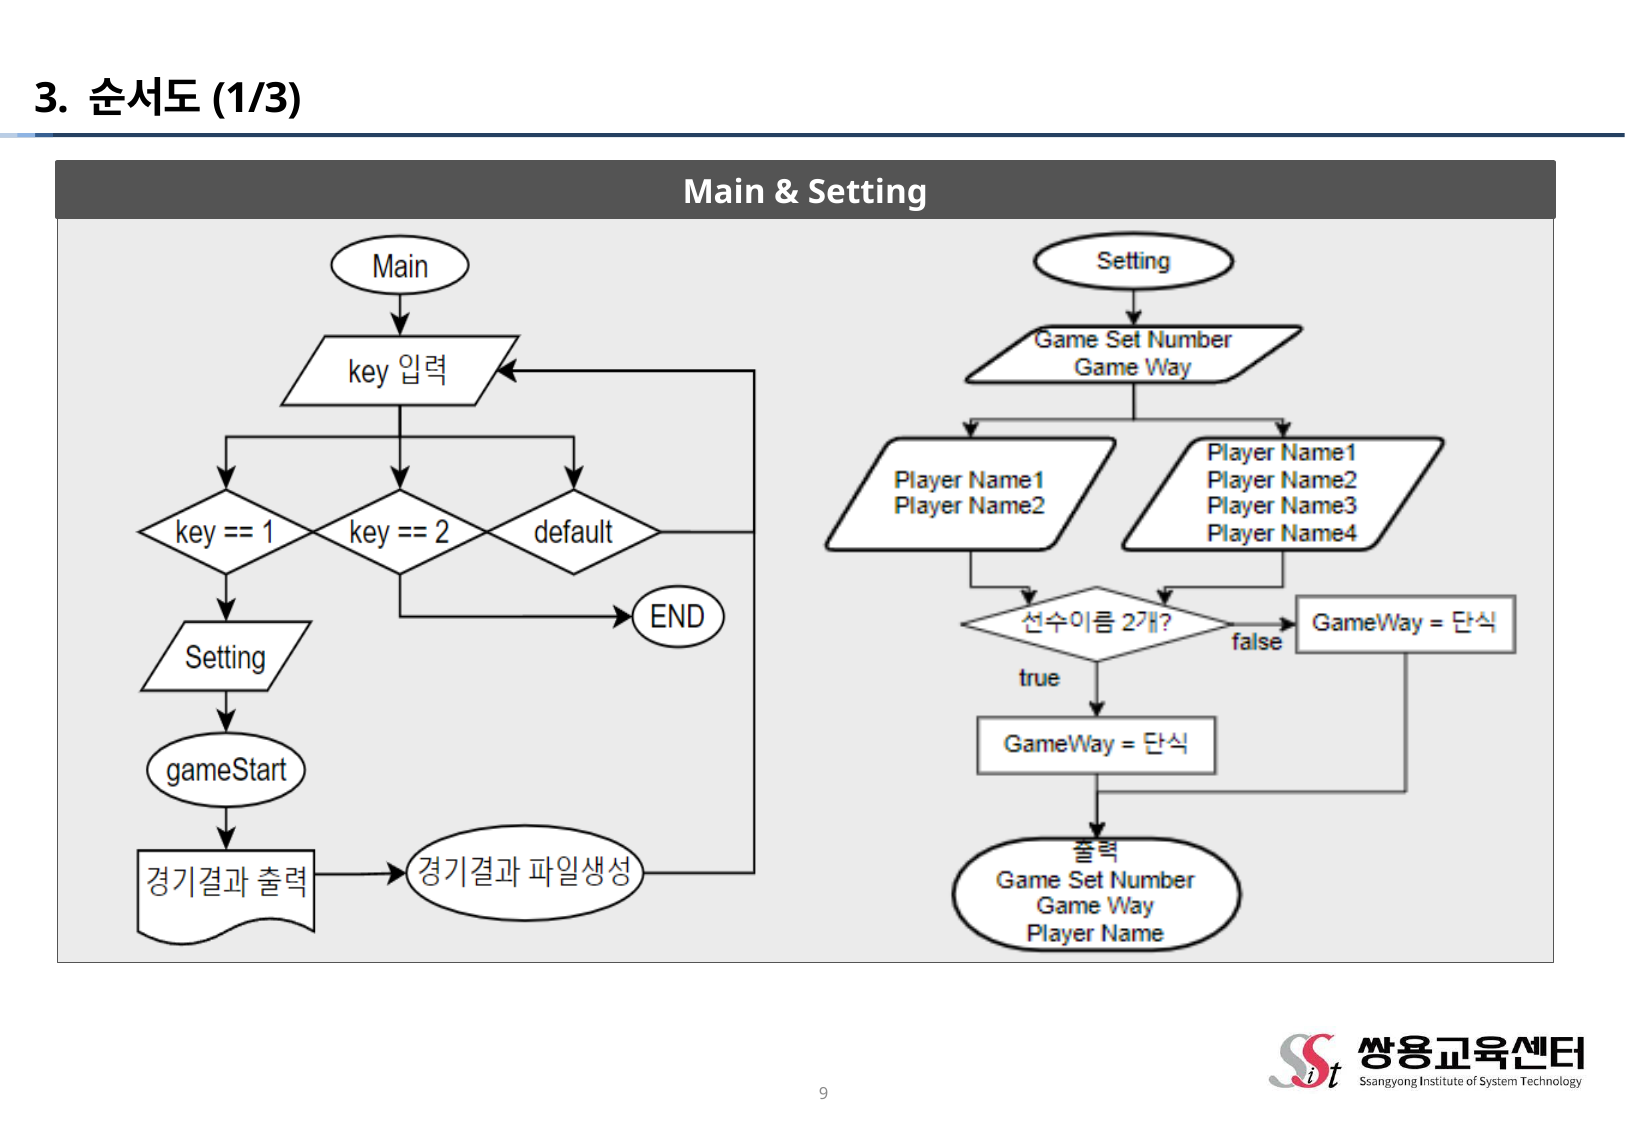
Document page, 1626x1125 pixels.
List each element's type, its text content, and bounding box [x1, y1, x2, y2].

text_box Main & Setting [55, 160, 1556, 219]
title 3. 순서도(1/3) [19, 15, 1546, 129]
picture [67, 225, 1546, 957]
text_box [55, 219, 1556, 965]
picture [1261, 1026, 1594, 1094]
